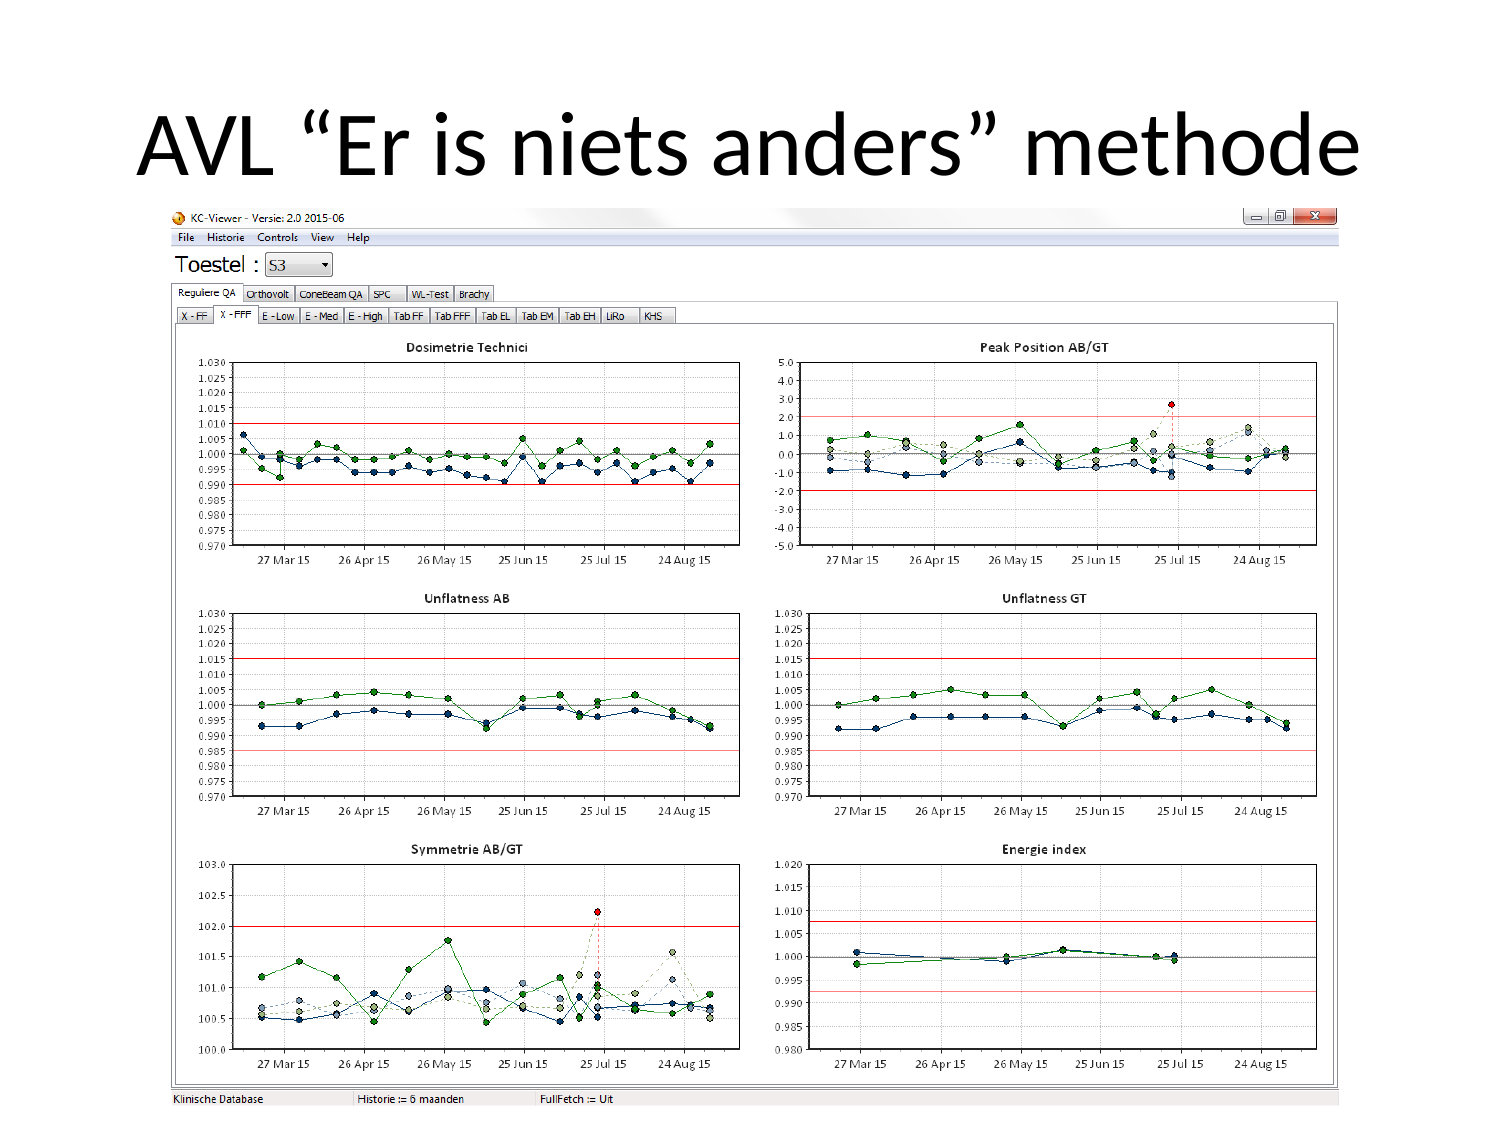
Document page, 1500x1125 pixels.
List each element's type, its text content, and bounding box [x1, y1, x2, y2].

picture [170, 207, 1339, 1106]
title AVL “Er is niets anders” methode [75, 45, 1425, 233]
